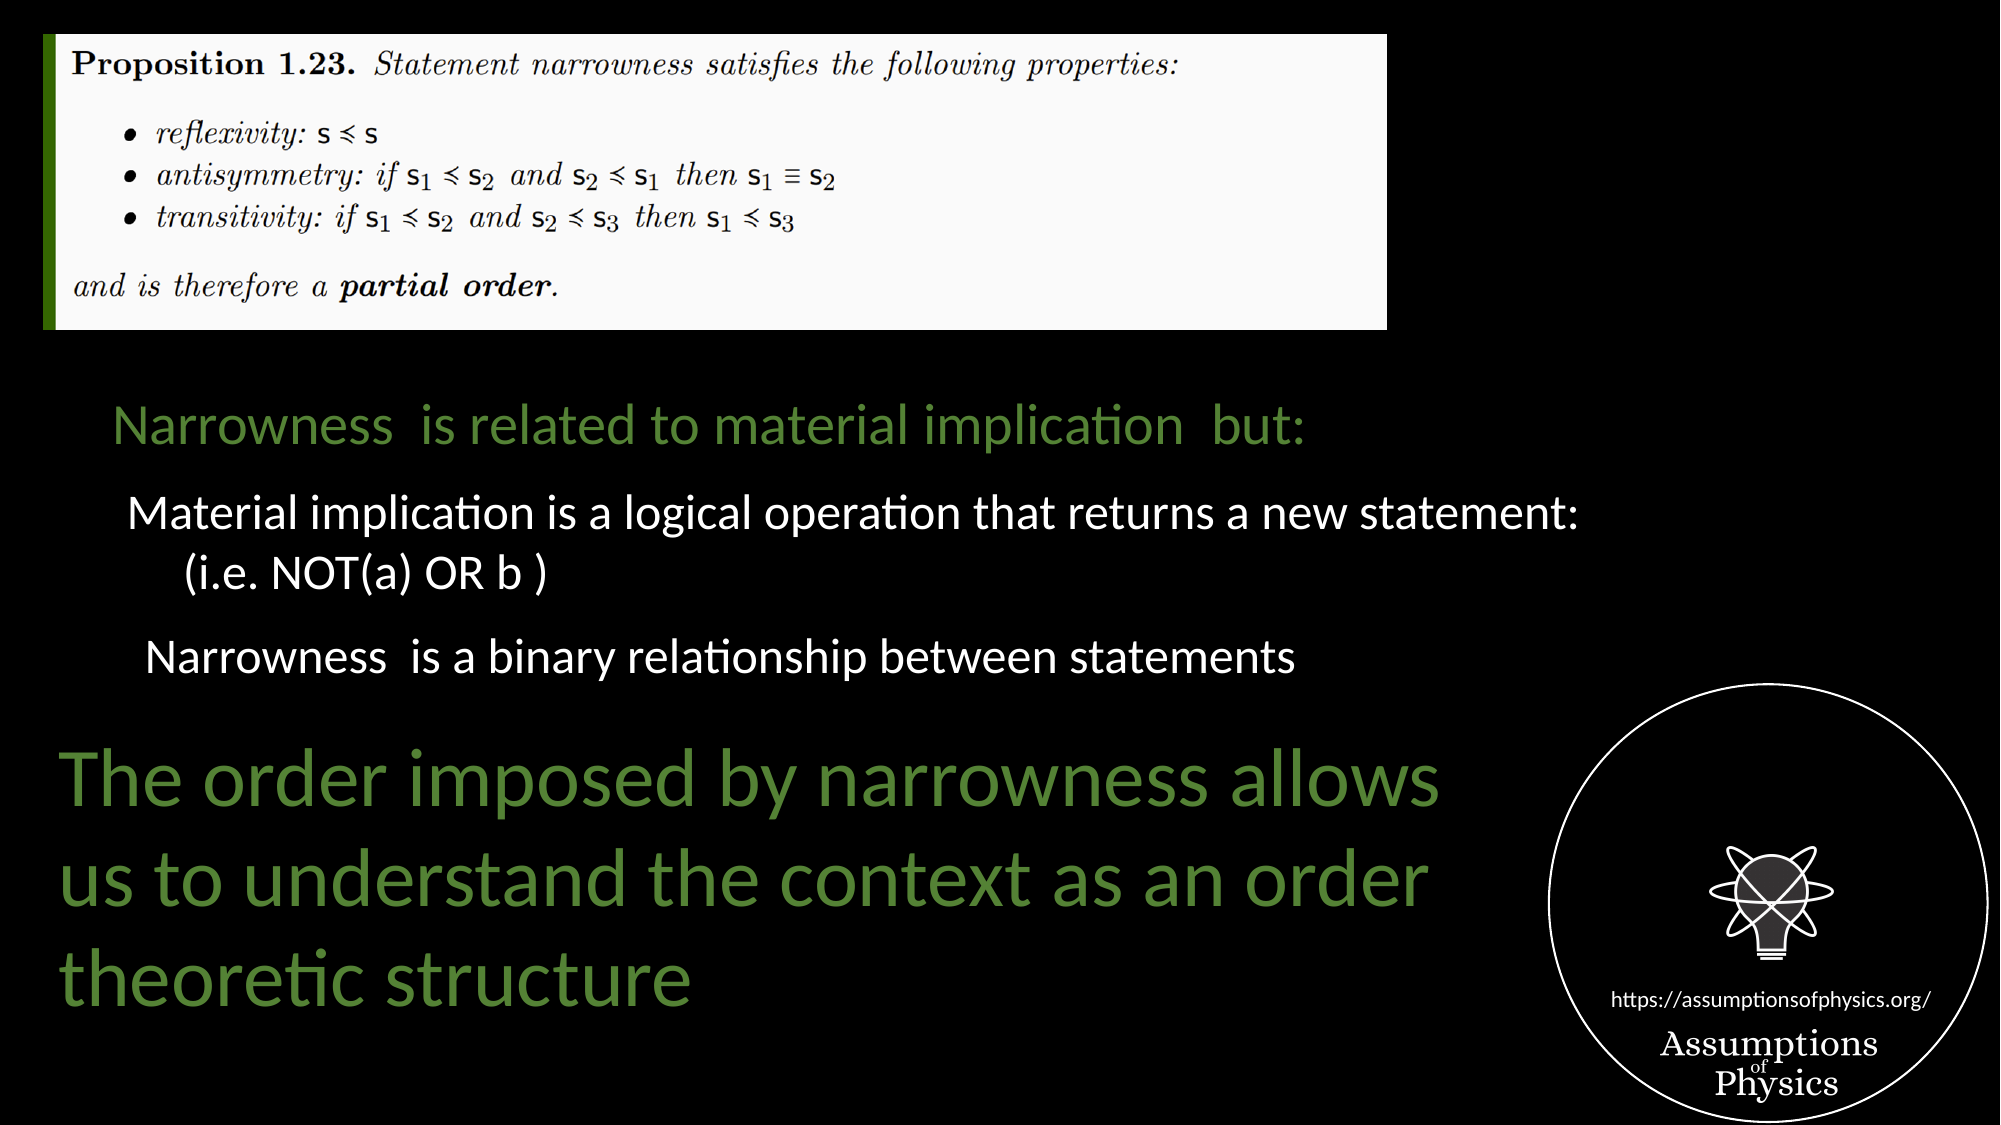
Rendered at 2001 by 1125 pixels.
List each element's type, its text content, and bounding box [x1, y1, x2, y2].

picture [1709, 846, 1834, 960]
picture [43, 34, 1387, 330]
text_box The order imposed by narrowness allows us to understand the context as an order theoretic structure [43, 715, 1509, 1030]
picture [1660, 1029, 1877, 1103]
